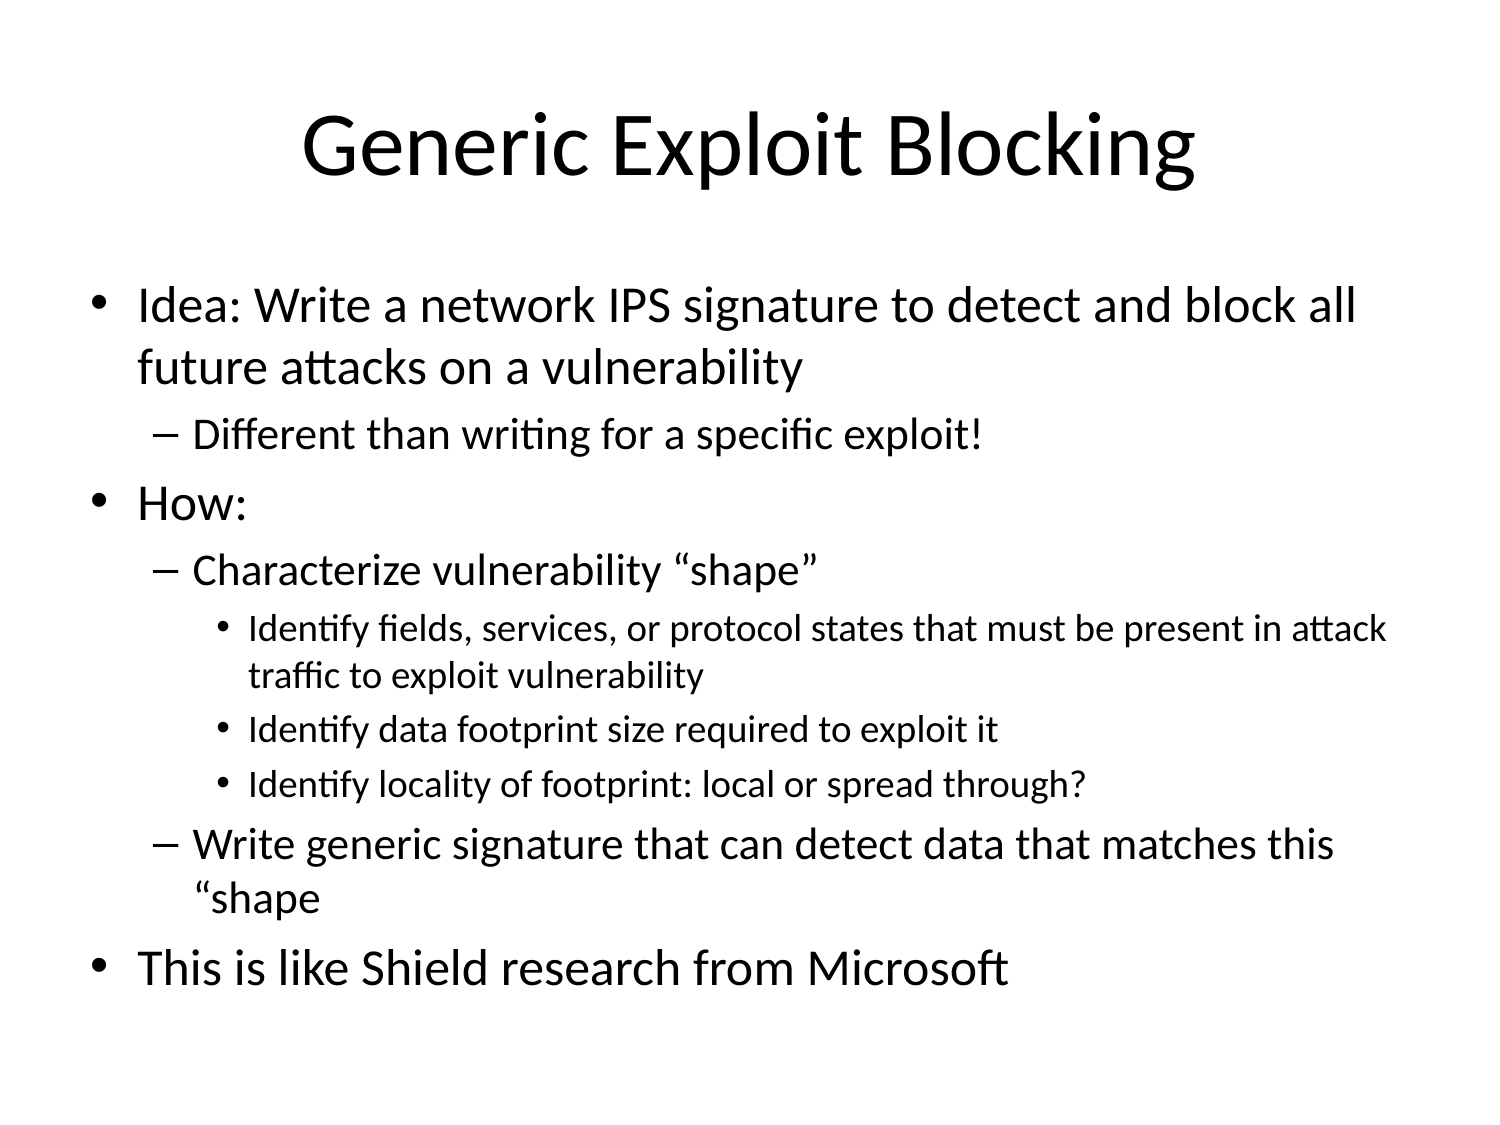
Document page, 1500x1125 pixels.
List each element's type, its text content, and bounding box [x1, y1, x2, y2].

list Idea: Write a network IPS signature to detect and block all future attacks on a vulnerability Different than writing for a specific exploit! How: Characterize vulnerability “shape” Identify fields, services, or protocol states that must be present in attack traffic to exploit vulnerability Identify data footprint size required to exploit it Identify locality of footprint: local or spread through? Write generic signature that can detect data that matches this “shape This is like Shield research from Microsoft [75, 262, 1425, 1005]
title Generic Exploit Blocking [75, 45, 1425, 233]
